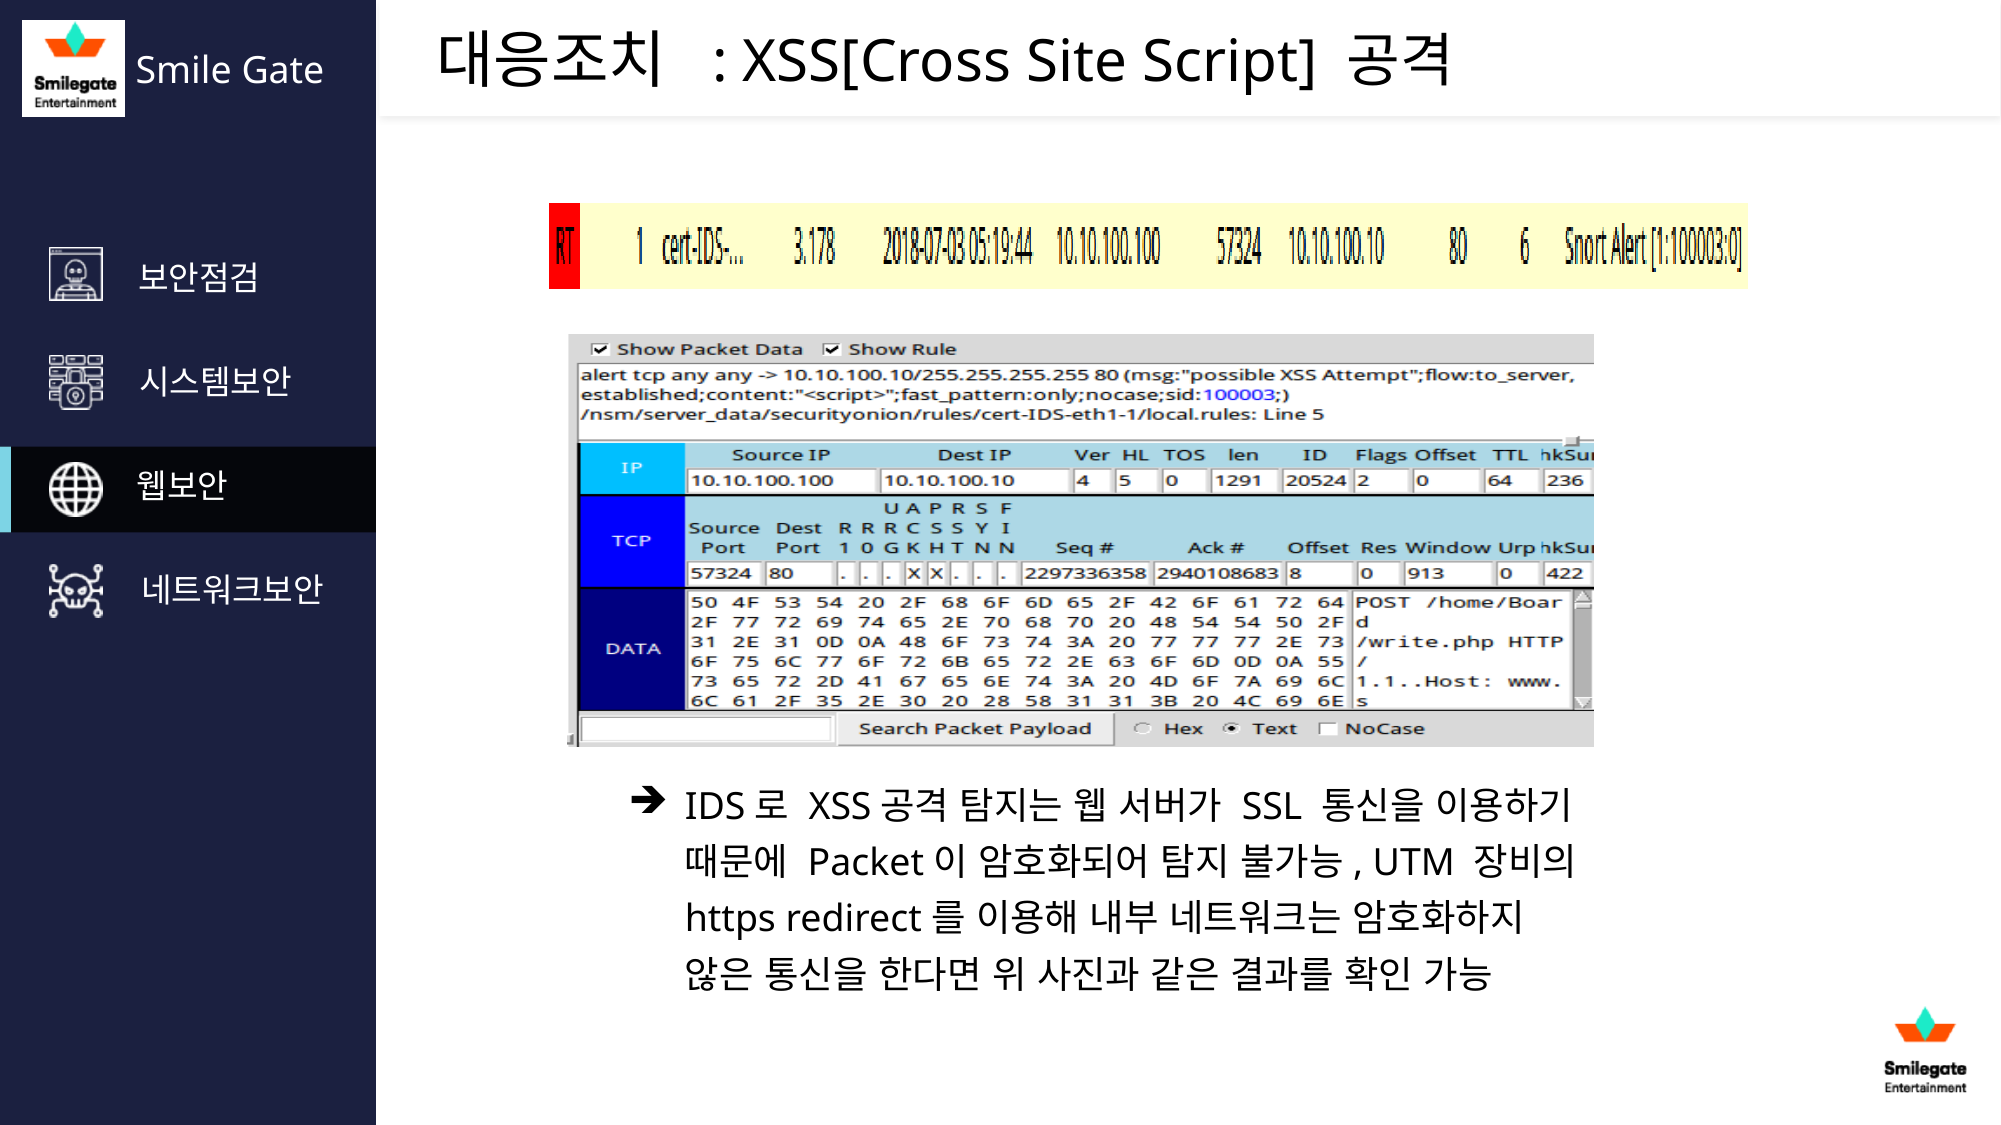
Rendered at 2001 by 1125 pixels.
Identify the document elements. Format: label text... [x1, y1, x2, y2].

picture [49, 564, 103, 618]
picture [49, 247, 103, 301]
picture [1872, 1005, 1975, 1102]
picture [49, 462, 103, 517]
text_box IDS로 XSS공격 탐지는 웹 서버가 SSL 통신을 이용하기 때문에 Packet이 암호화되어 탐지 불가능, UTM 장비의 https redirect를 이용해 내부 네트워크는 암호화하지 않은 통신을 한다면 위 사진과 같은 결과를 확인 가능 [613, 763, 1614, 1003]
picture [22, 20, 125, 117]
text_box : XSS[Cross Site Script] 공격 [697, 15, 2000, 101]
picture [549, 203, 1748, 289]
picture [49, 355, 103, 410]
picture [567, 334, 1594, 747]
